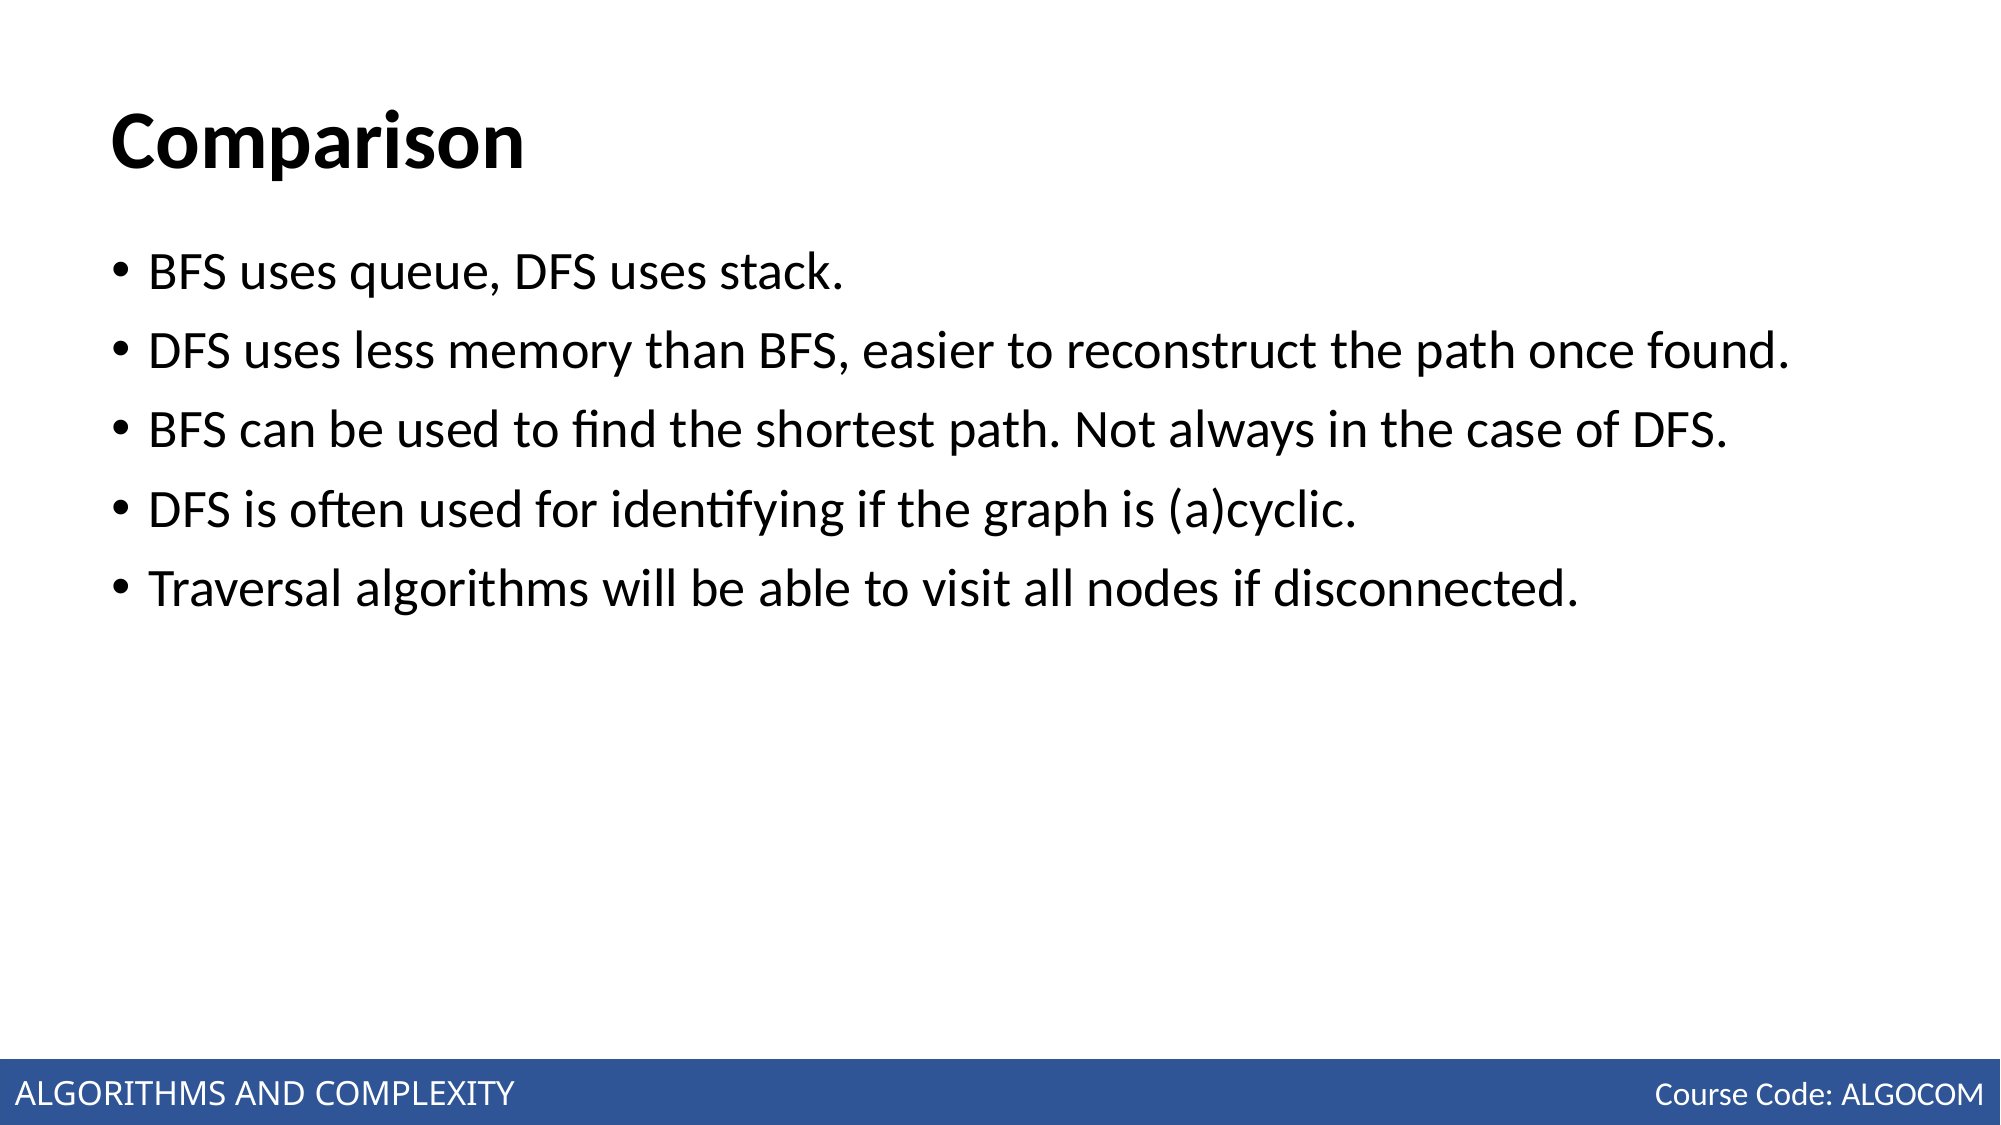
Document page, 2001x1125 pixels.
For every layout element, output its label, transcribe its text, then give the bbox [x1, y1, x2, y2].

text_box Course Code: ALGOCOM [1516, 1064, 2000, 1120]
title Comparison [96, 33, 1822, 234]
list BFS uses queue, DFS uses stack. DFS uses less memory than BFS, easier to reconstruct the path once found. BFS can be used to find the shortest path. Not always in the case of DFS. DFS is often used for identifying if the graph is (a)cyclic. Traversal algorithms will be able to visit all nodes if disconnected. [96, 234, 1904, 1023]
text_box [0, 1059, 2000, 1125]
text_box ALGORITHMS AND COMPLEXITY [0, 1064, 595, 1120]
